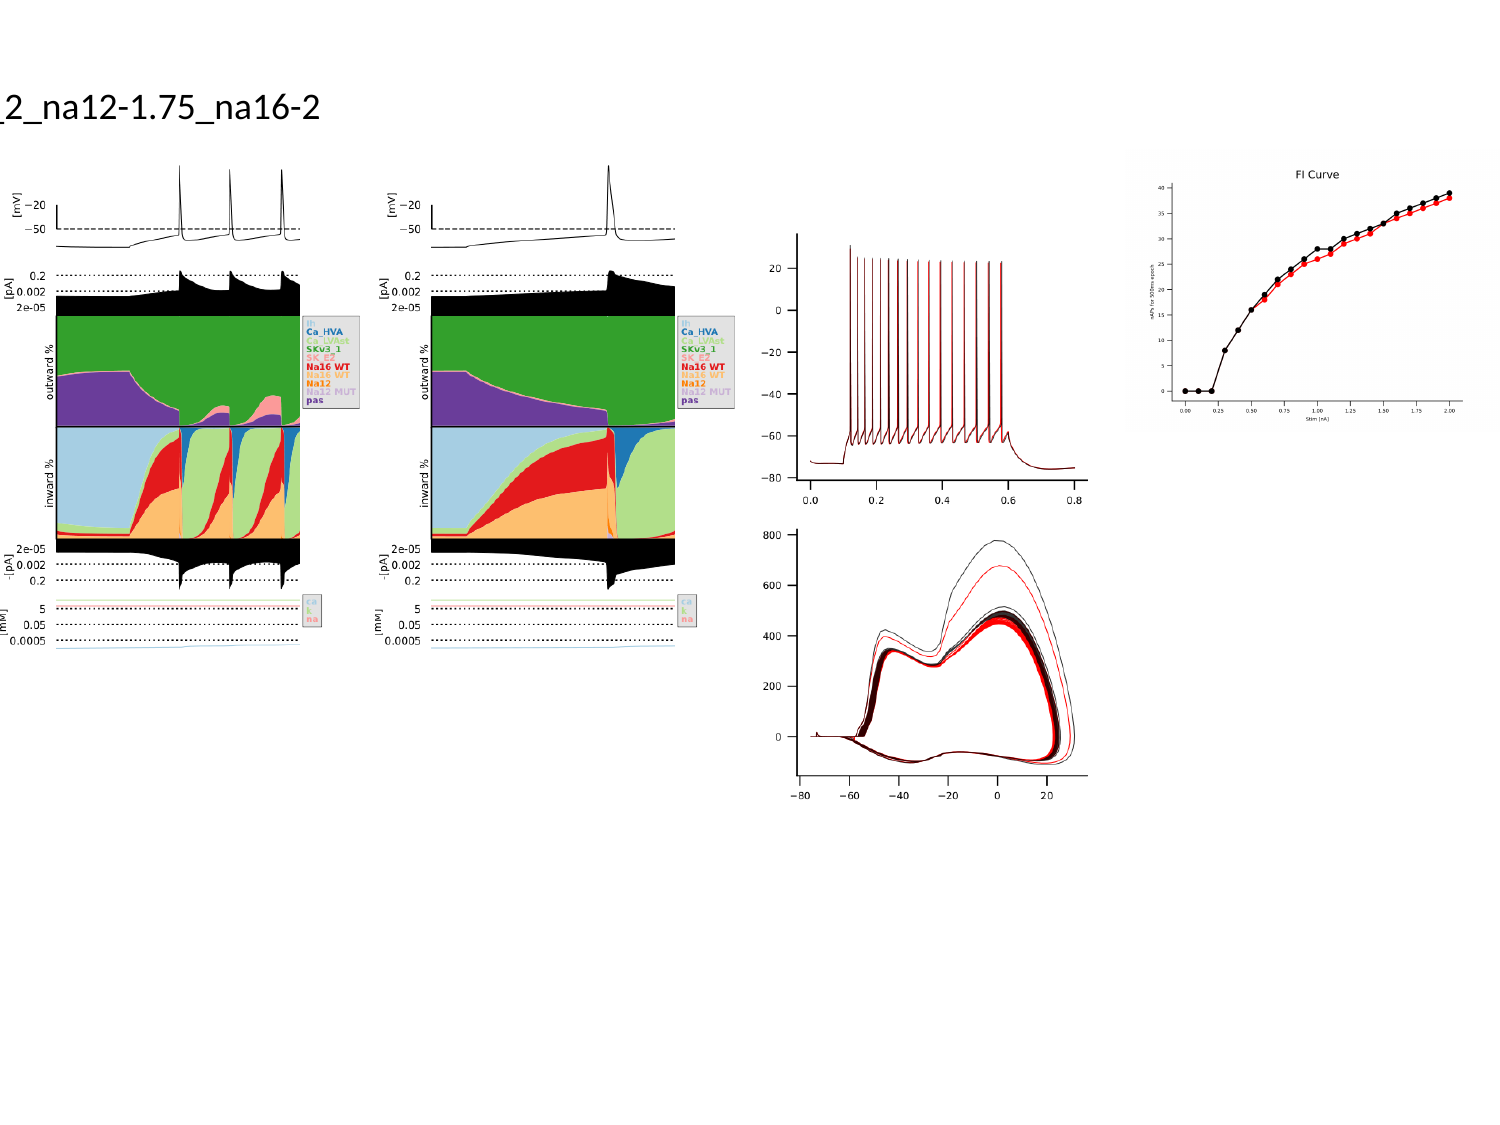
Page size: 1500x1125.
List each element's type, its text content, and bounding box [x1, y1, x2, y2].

text_box mut6_2_na12-1.75_na16-2 [0, 74, 336, 135]
picture [0, 149, 1500, 853]
